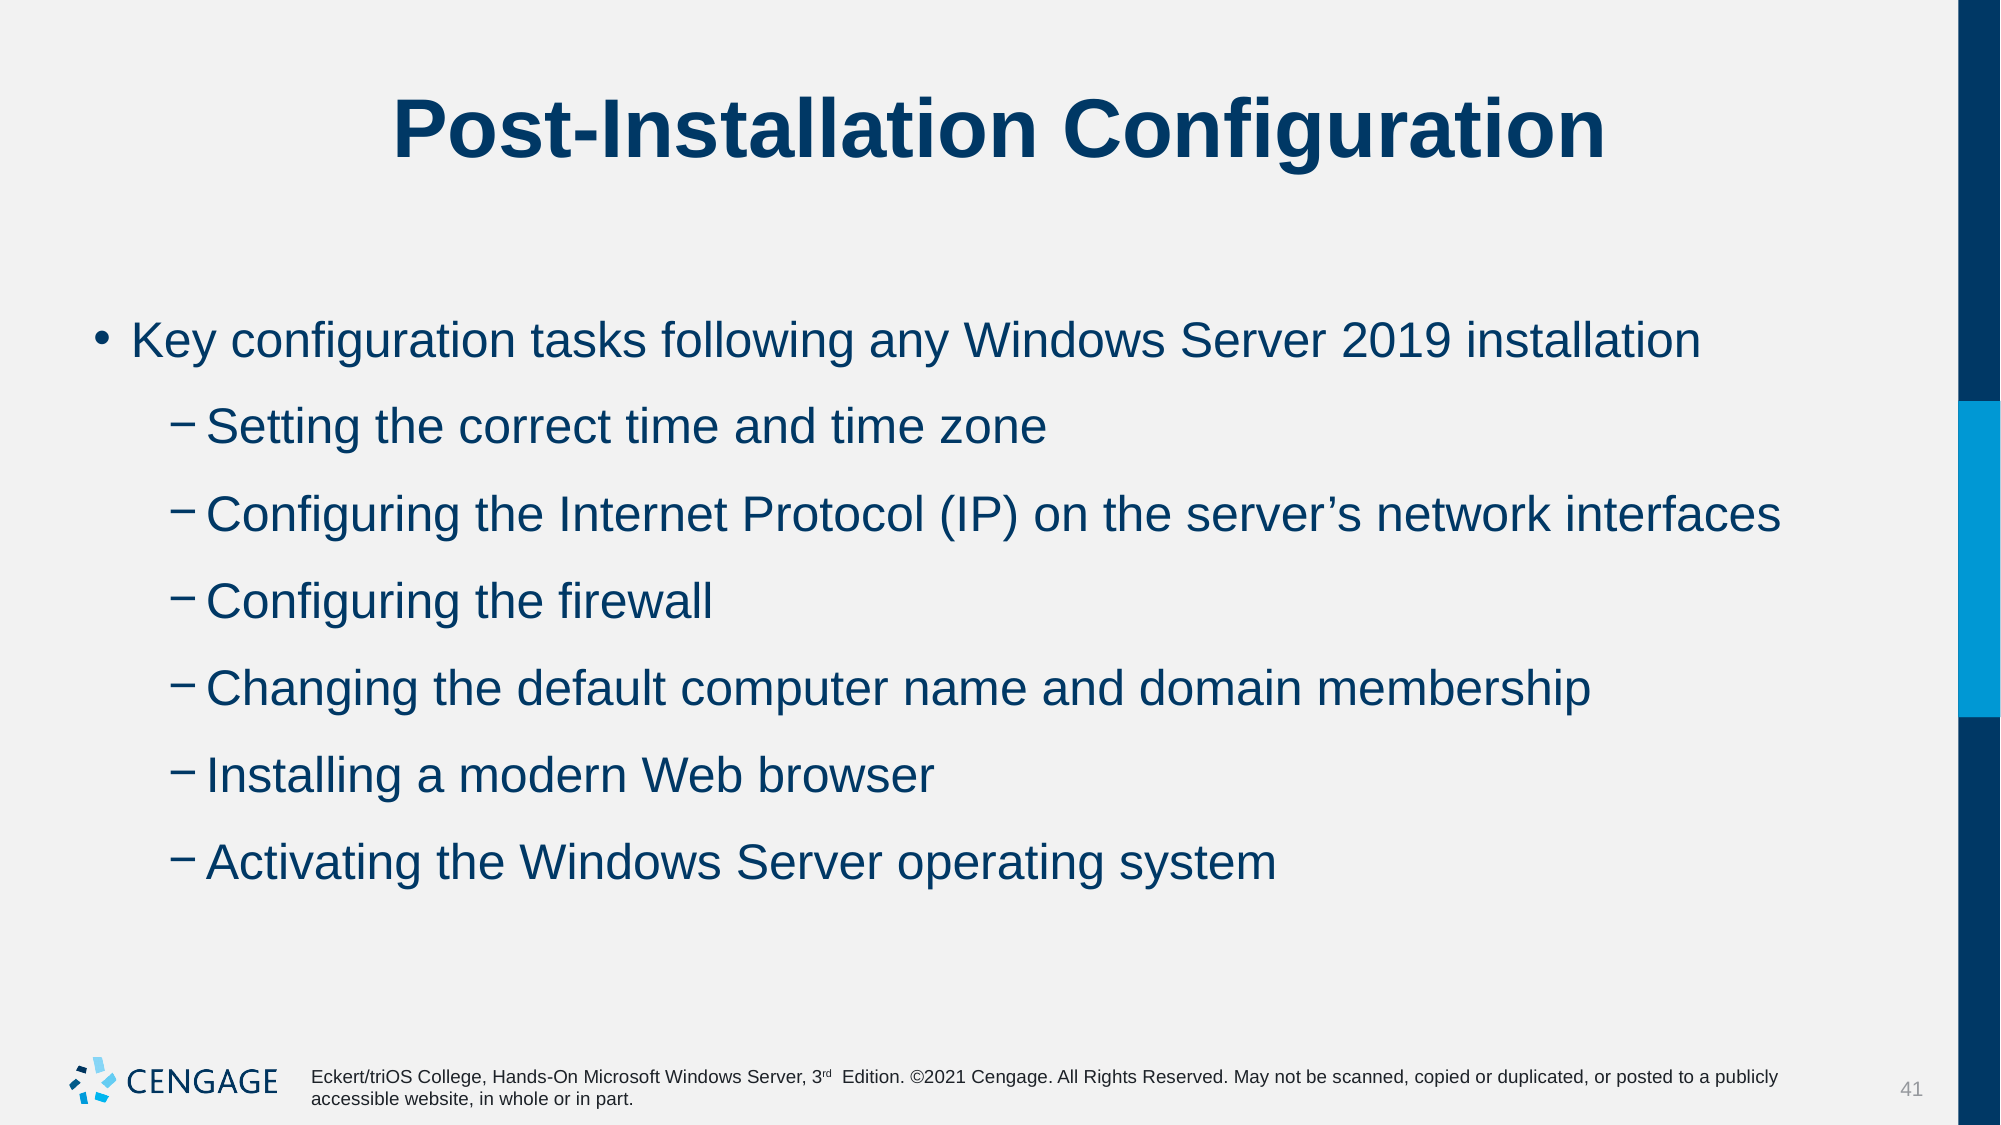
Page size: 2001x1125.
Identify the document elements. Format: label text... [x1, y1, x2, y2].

list Key configuration tasks following any Windows Server 2019 installation Setting the correct time and time zone Configuring the Internet Protocol (IP) on the server’s network interfaces Configuring the firewall Changing the default computer name and domain membership Installing a modern Web browser Activating the Windows Server operating system [78, 299, 1923, 1014]
title Post-Installation Configuration [78, 77, 1923, 278]
picture [69, 1057, 277, 1104]
